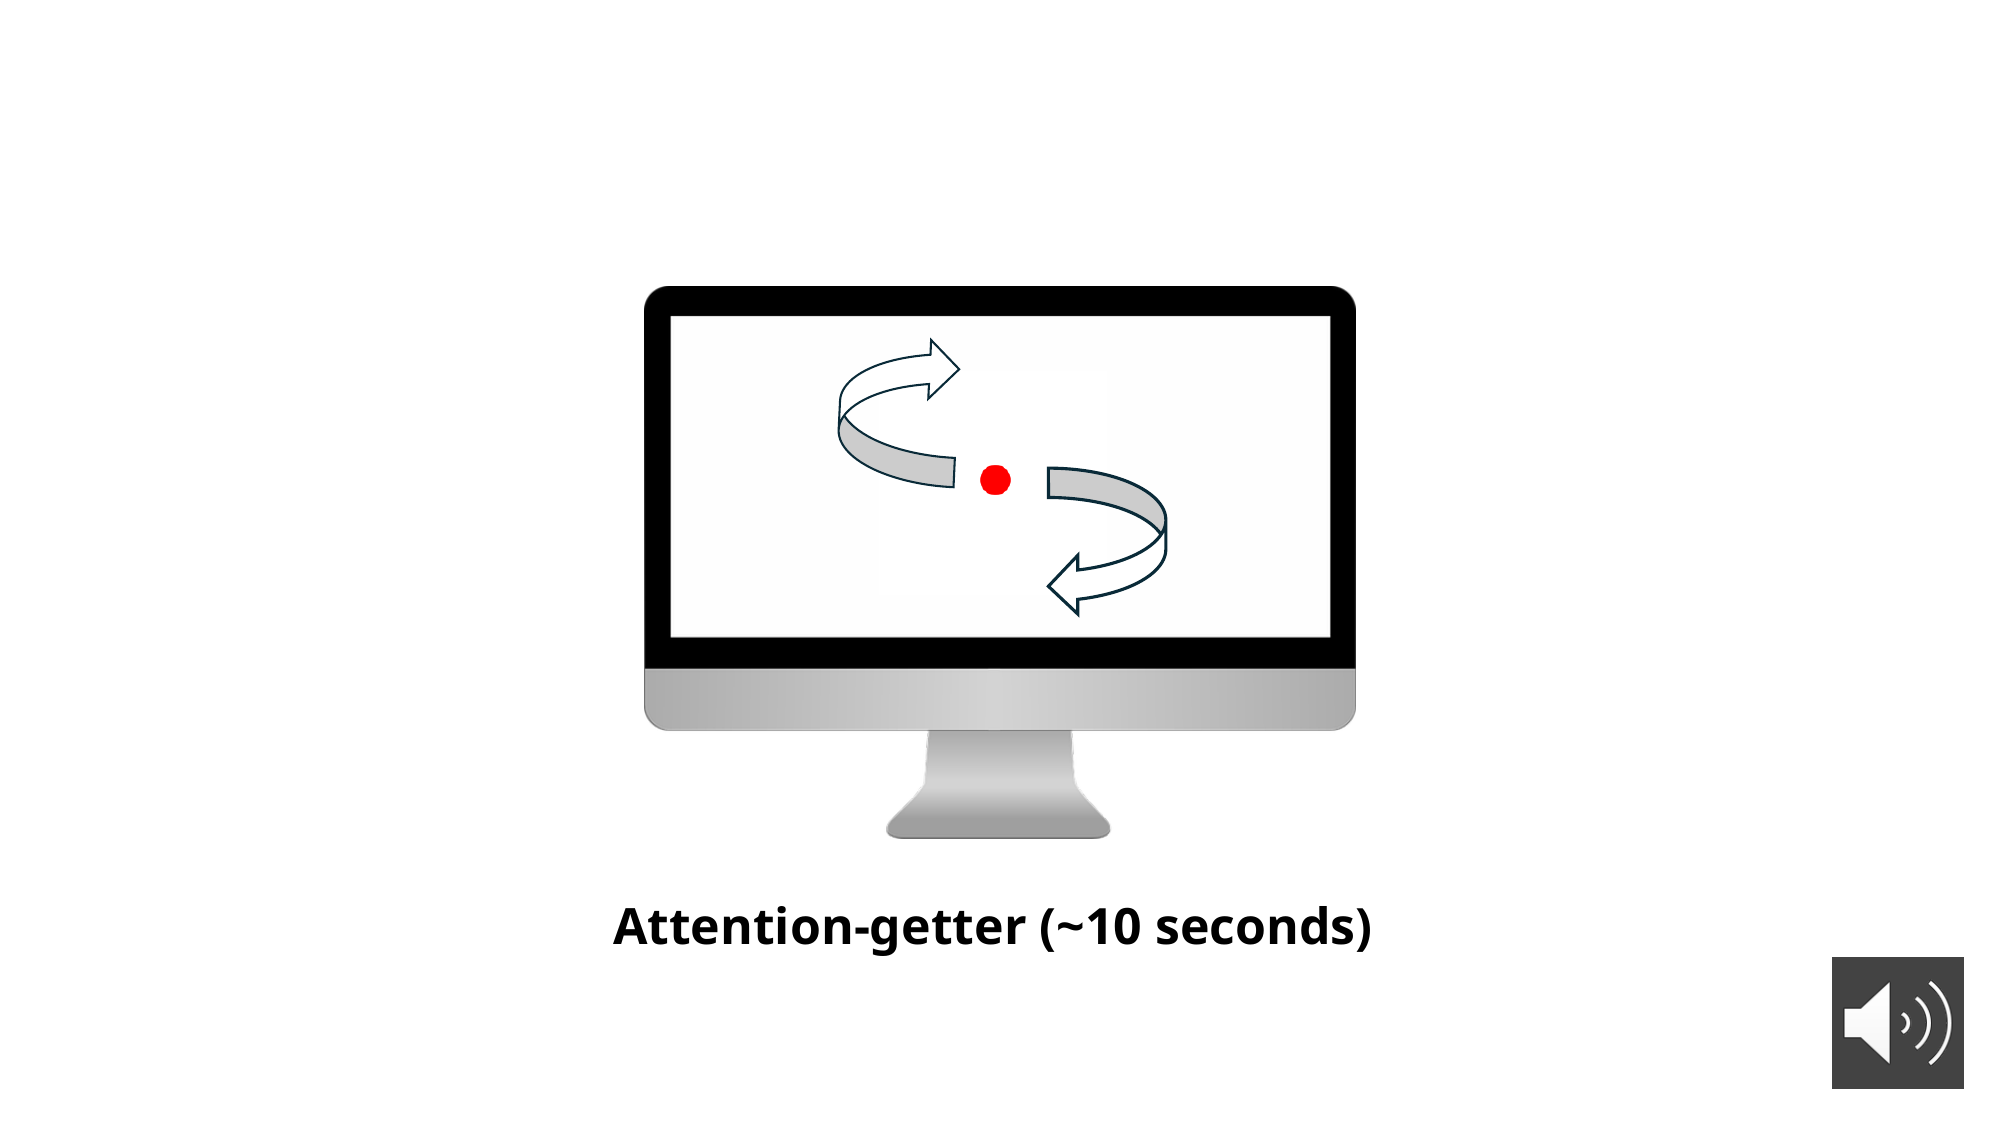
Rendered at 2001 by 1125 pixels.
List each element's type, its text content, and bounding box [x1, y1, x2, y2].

picture [643, 285, 1357, 840]
text_box Attention-getter (~10 seconds) [577, 886, 1409, 962]
picture [1830, 955, 1966, 1091]
